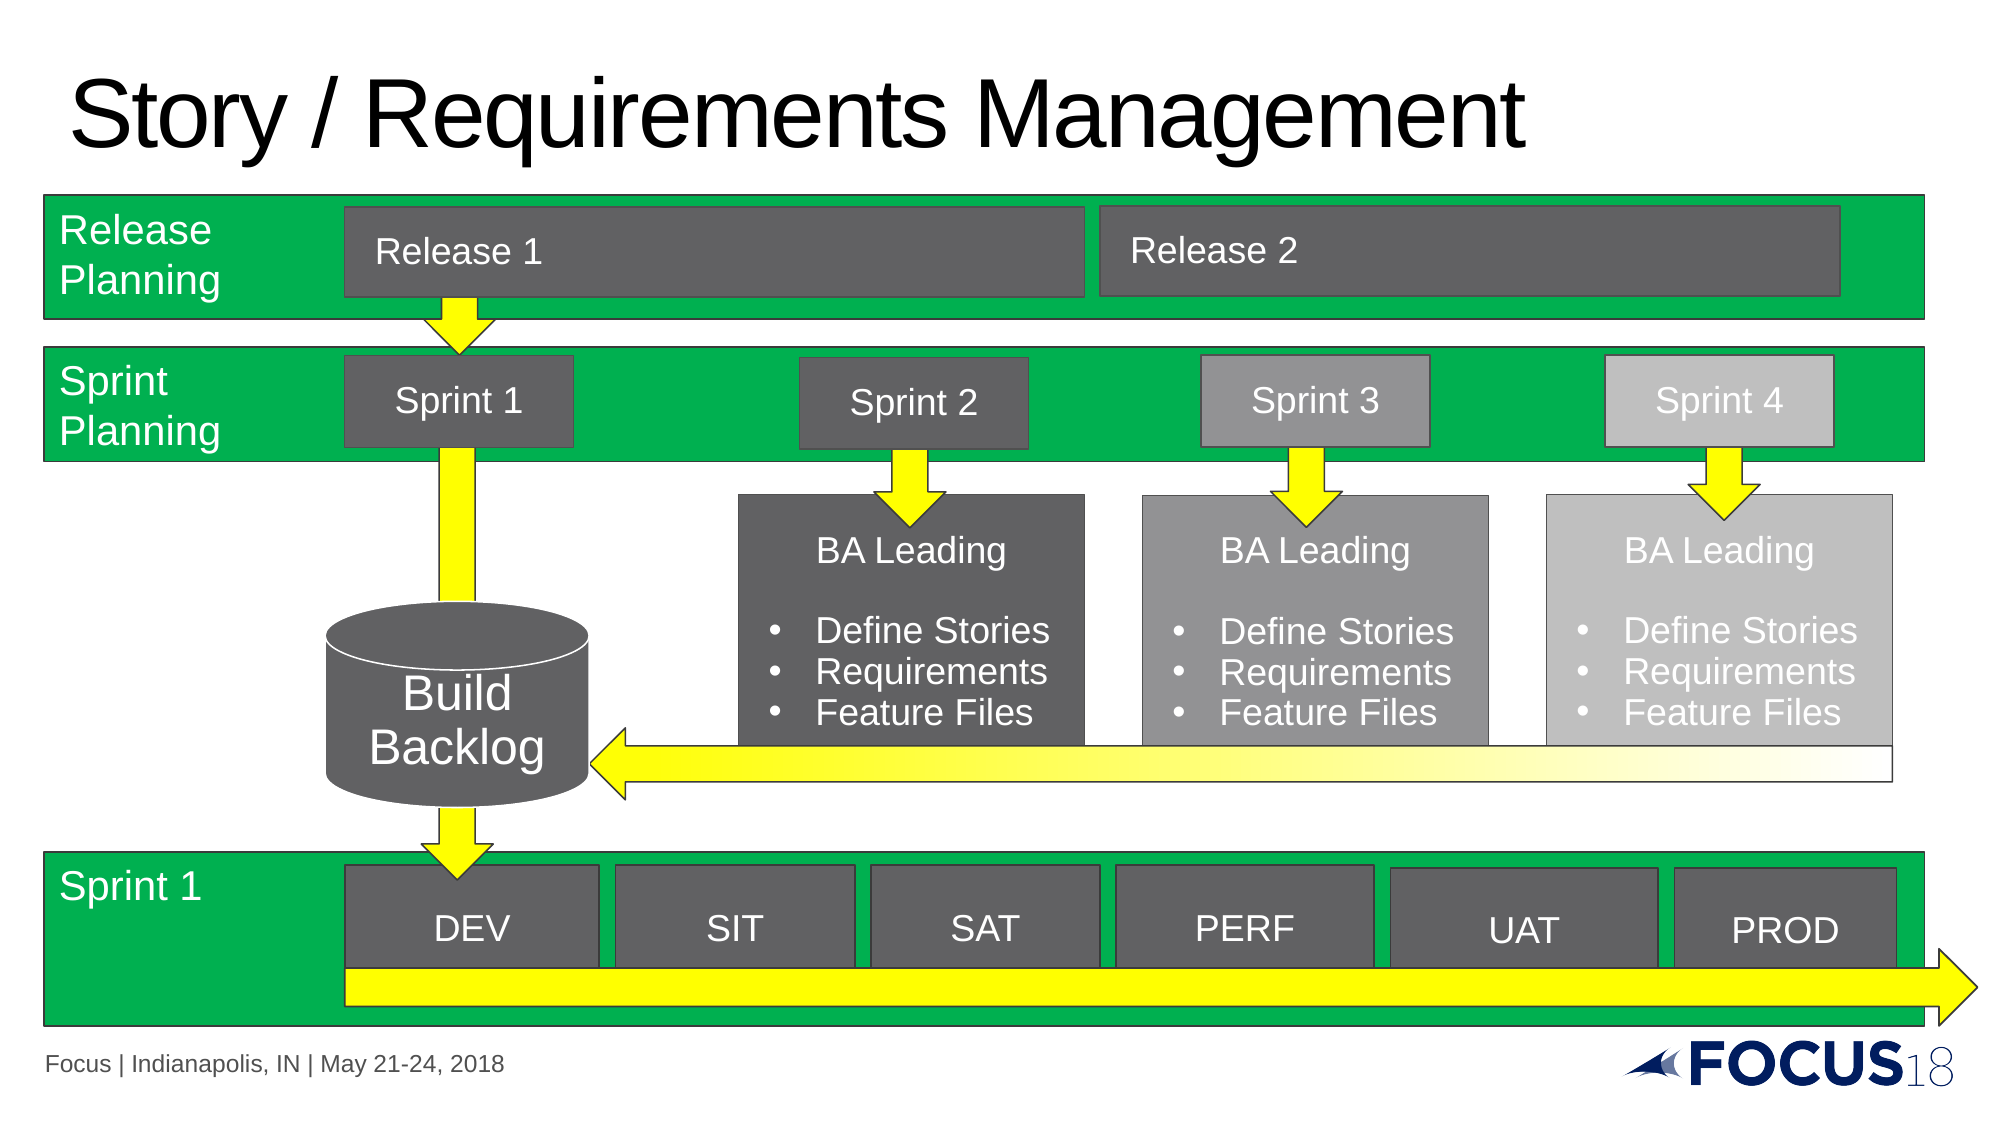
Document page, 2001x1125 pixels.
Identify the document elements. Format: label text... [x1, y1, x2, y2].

text_box [1269, 448, 1344, 528]
text_box DEV [344, 864, 600, 967]
text_box UAT [1390, 867, 1659, 967]
text_box [873, 450, 947, 529]
text_box [420, 808, 494, 881]
picture [1619, 1038, 1956, 1088]
text_box Sprint 4 [1604, 354, 1835, 448]
text_box Sprint Planning [462, 346, 1925, 462]
text_box PROD [1674, 867, 1897, 967]
text_box BA Leading Define Stories Requirements Feature Files [738, 494, 1085, 745]
text_box Release 2 [1099, 205, 1841, 297]
text_box [438, 448, 476, 600]
text_box BA Leading Define Stories Requirements Feature Files [1546, 494, 1893, 745]
text_box Sprint Planning [43, 346, 457, 462]
text_box Release Planning [43, 194, 1925, 320]
text_box [590, 727, 1894, 801]
text_box [422, 298, 497, 355]
text_box [343, 947, 1979, 1027]
text_box Sprint 2 [799, 357, 1029, 450]
text_box Sprint 1 [344, 355, 574, 448]
text_box Build Backlog [324, 600, 590, 809]
title Story / Requirements Management [44, 47, 1957, 196]
text_box PERF [1115, 864, 1375, 967]
text_box [1687, 448, 1761, 521]
text_box Sprint 3 [1200, 354, 1431, 448]
text_box SIT [615, 864, 856, 967]
text_box SAT [870, 864, 1101, 967]
text_box BA Leading Define Stories Requirements Feature Files [1142, 495, 1489, 745]
text_box Sprint 1 [43, 851, 1925, 1027]
text_box Release 1 [344, 206, 1085, 298]
